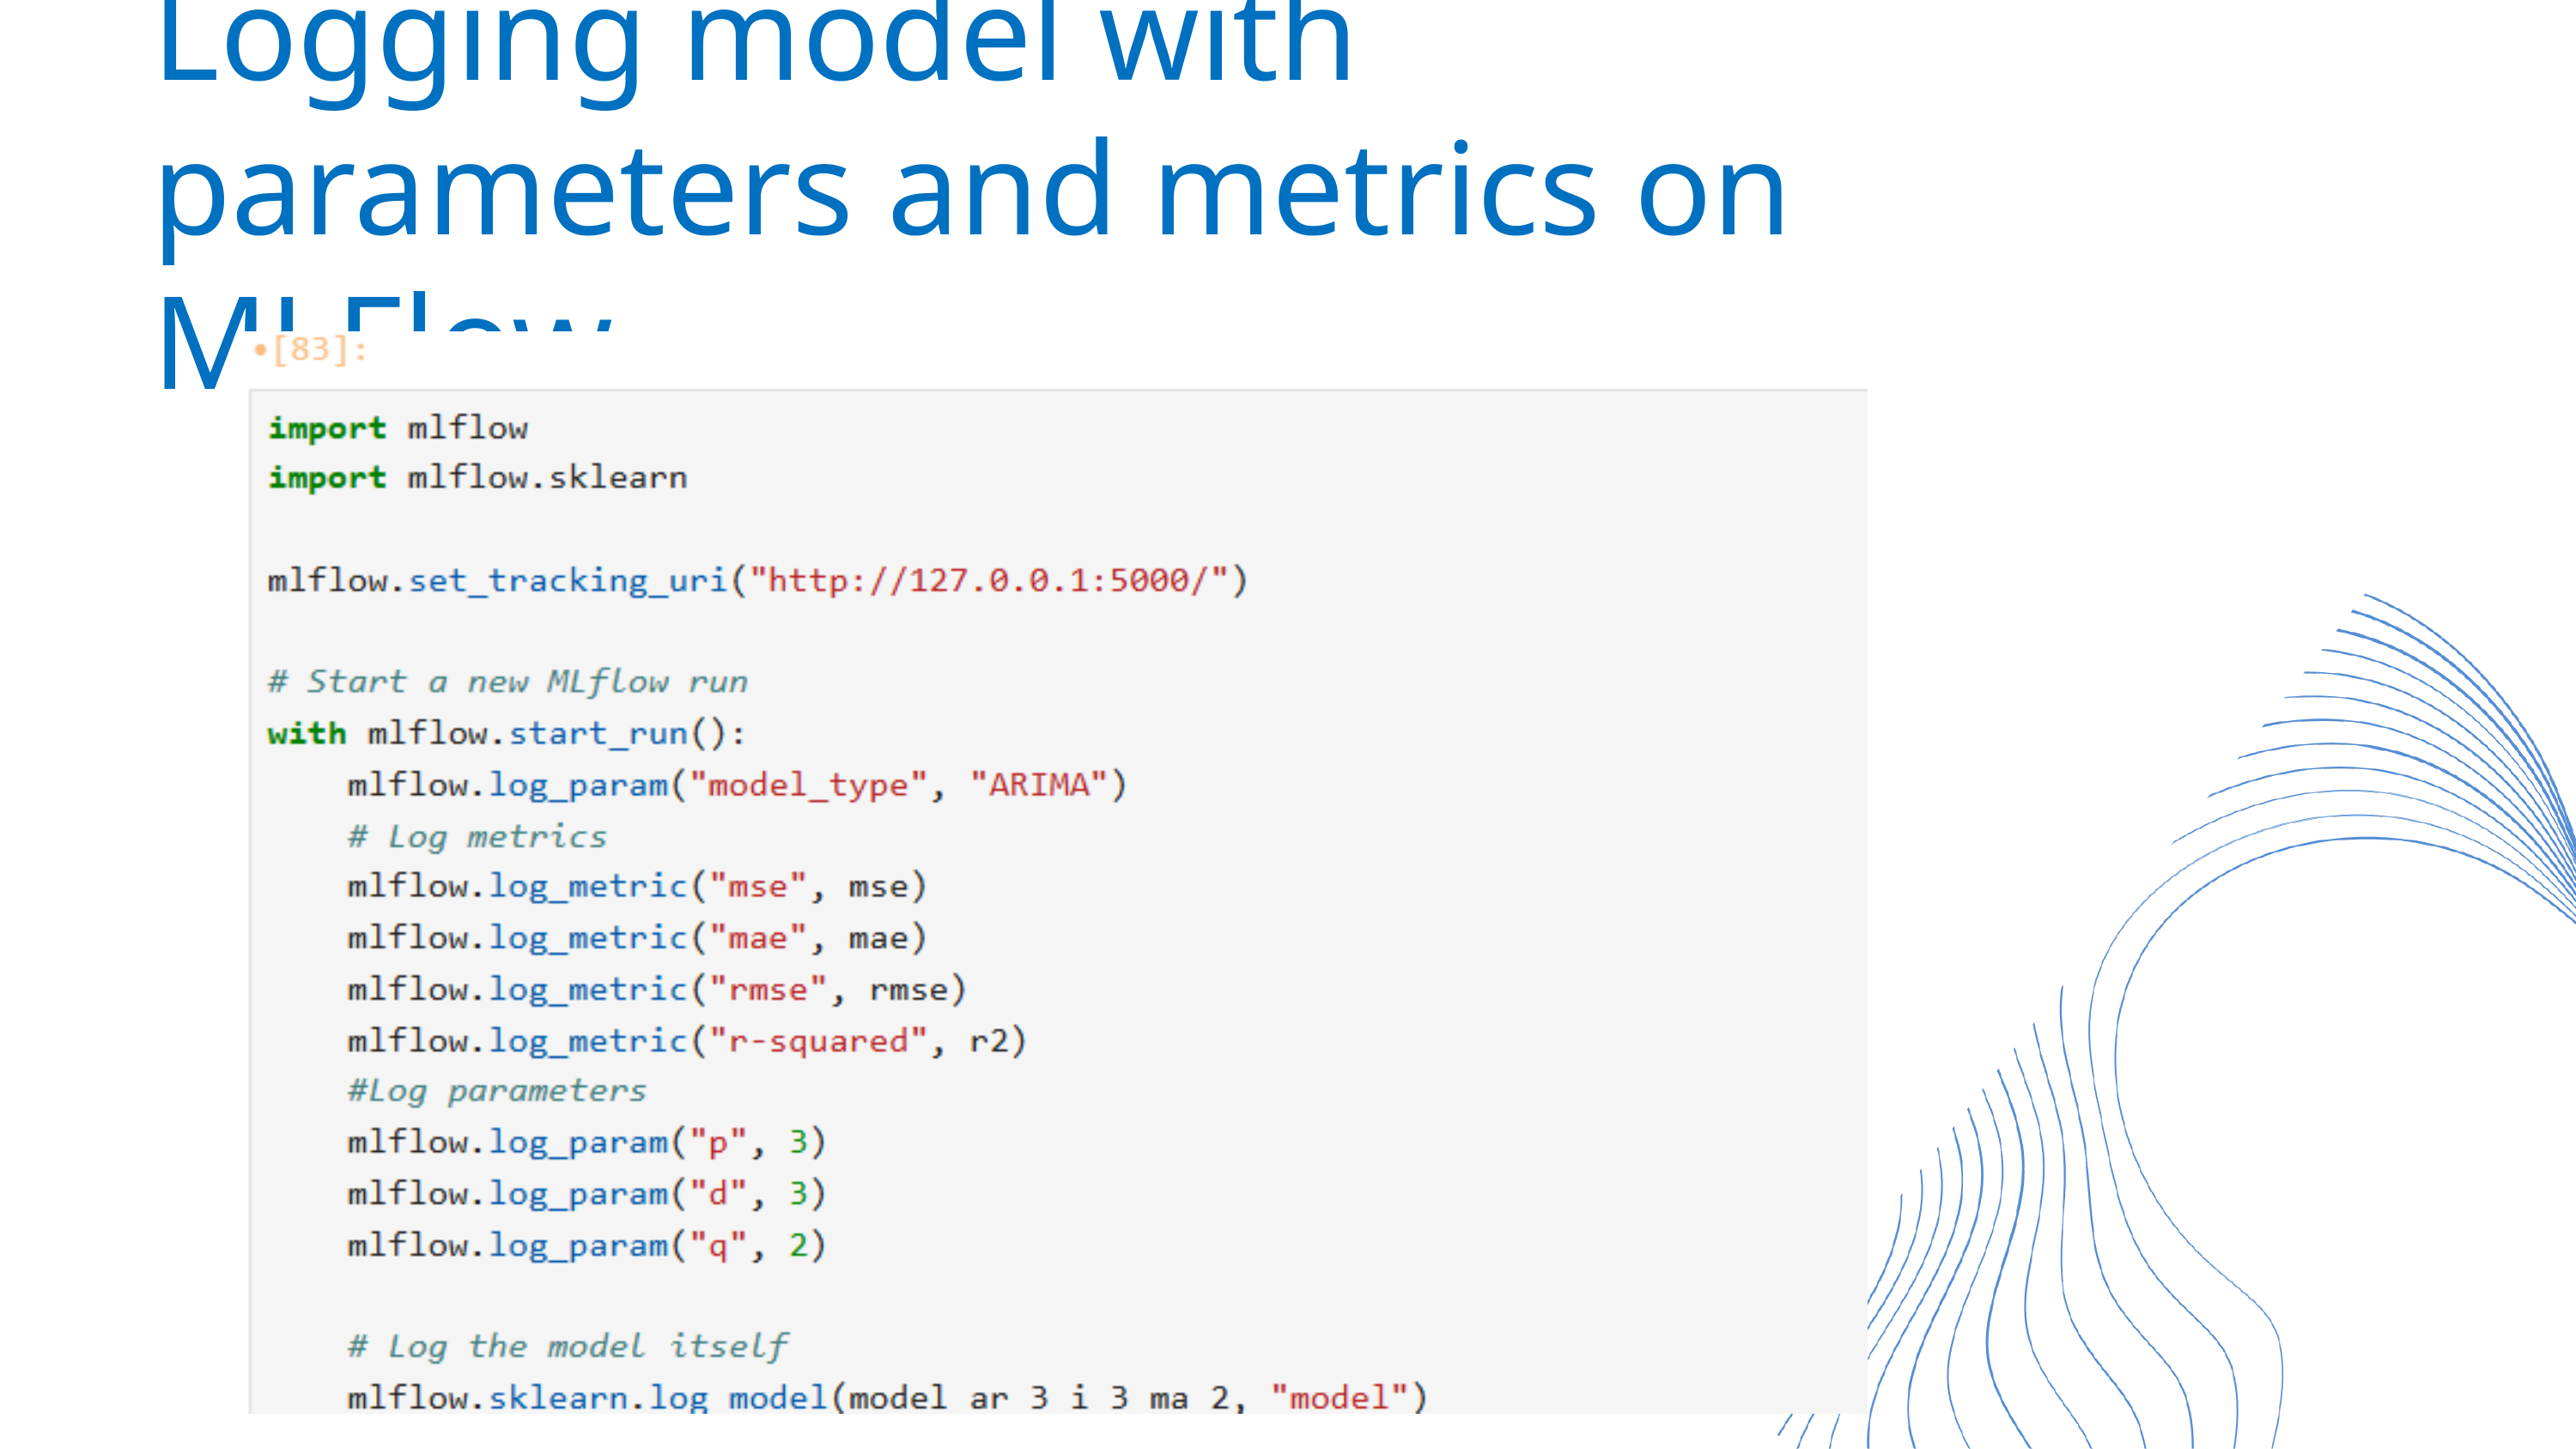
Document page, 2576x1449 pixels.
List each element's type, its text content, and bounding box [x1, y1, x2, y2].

title Logging model with parameters and metrics on MLFlow [139, 102, 1922, 264]
picture [235, 331, 2576, 1449]
